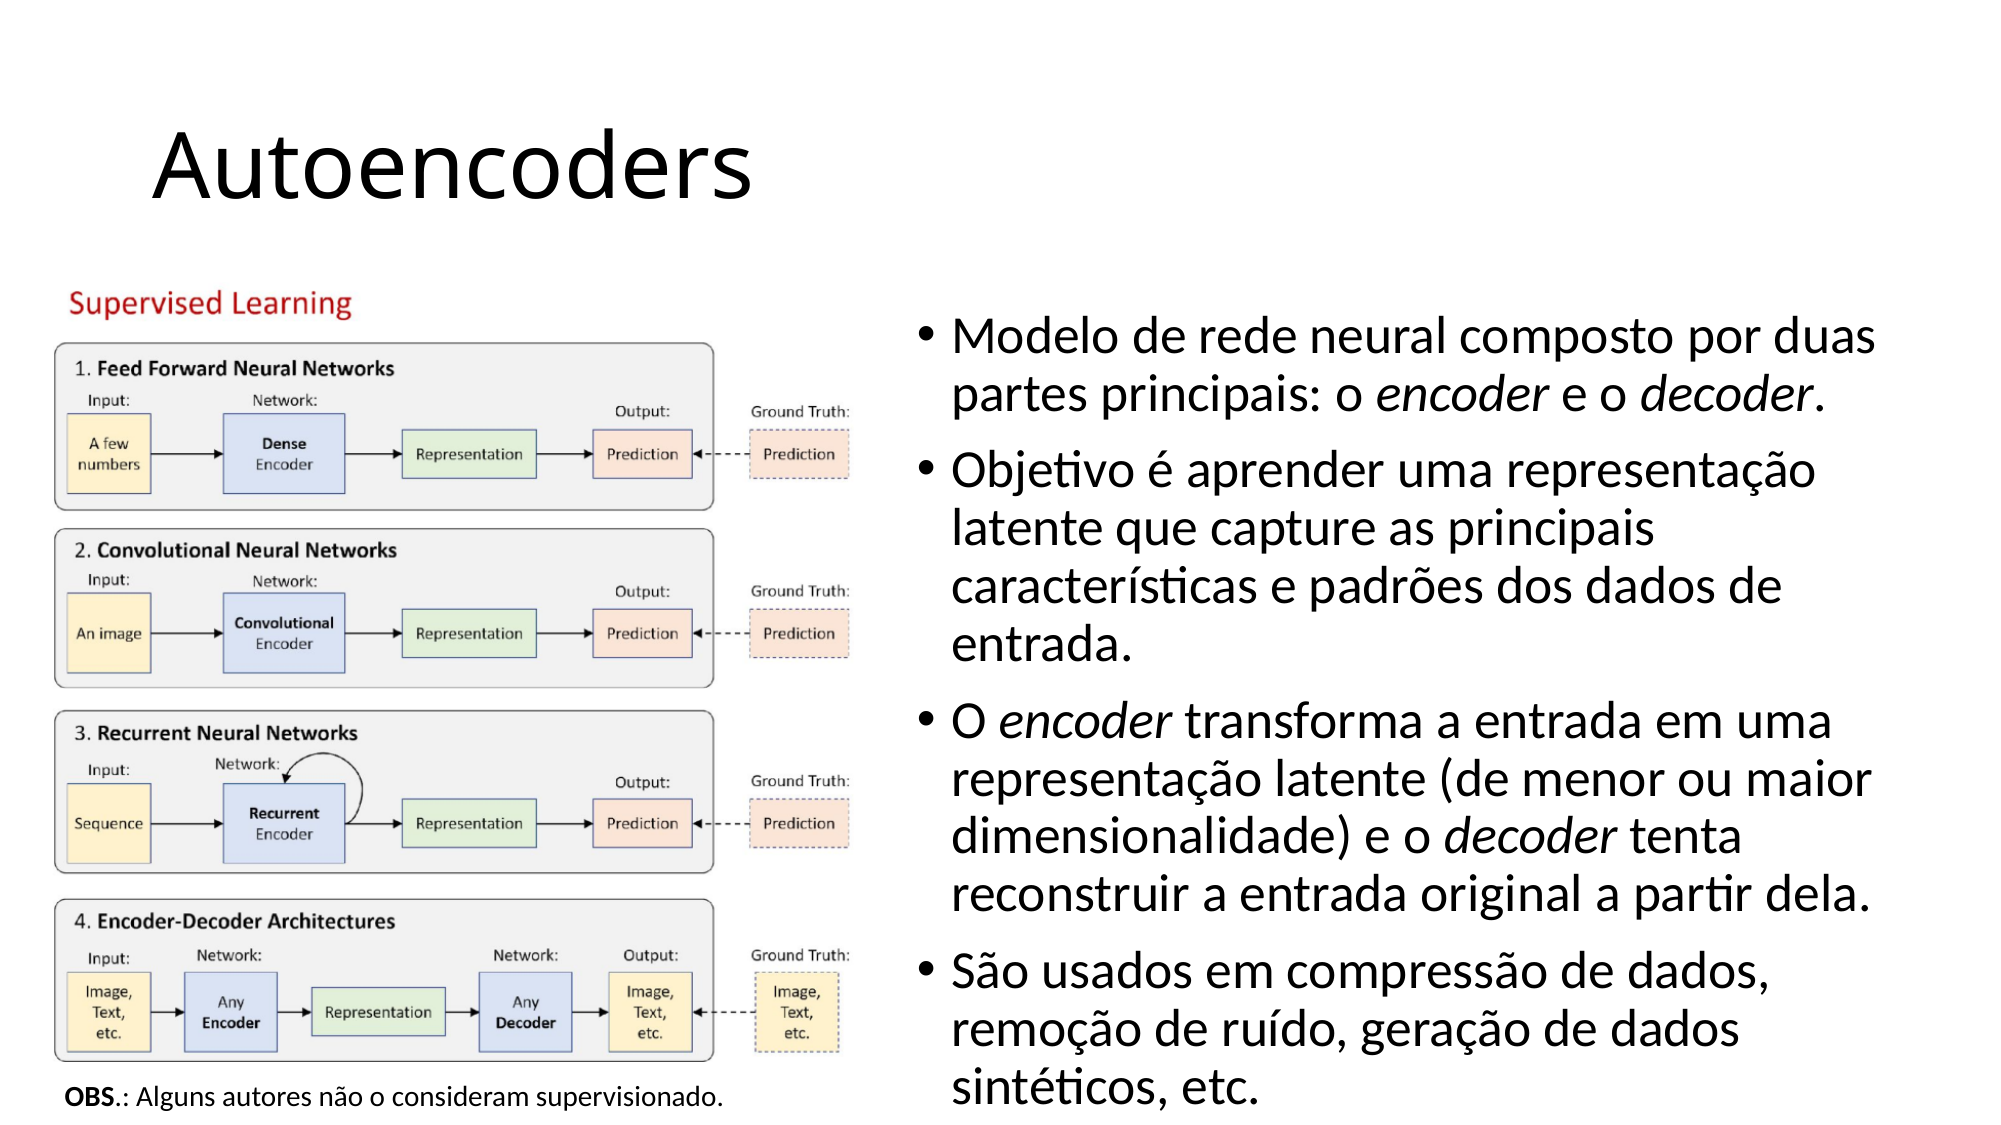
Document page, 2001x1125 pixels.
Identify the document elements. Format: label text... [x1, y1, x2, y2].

picture [49, 282, 854, 1065]
list Modelo de rede neural composto por duas partes principais: o encoder e o decoder. Objetivo é aprender uma representação latente que capture as principais características e padrões dos dados de entrada. O encoder transforma a entrada em uma representação latente (de menor ou maior dimensionalidade) e o decoder tenta reconstruir a entrada original a partir dela. São usados em compressão de dados, remoção de ruído, geração de dados sintéticos, etc. [901, 299, 1984, 1125]
text_box OBS.: Alguns autores não o consideram supervisionado. [49, 1069, 915, 1120]
title Autoencoders [137, 59, 1863, 278]
